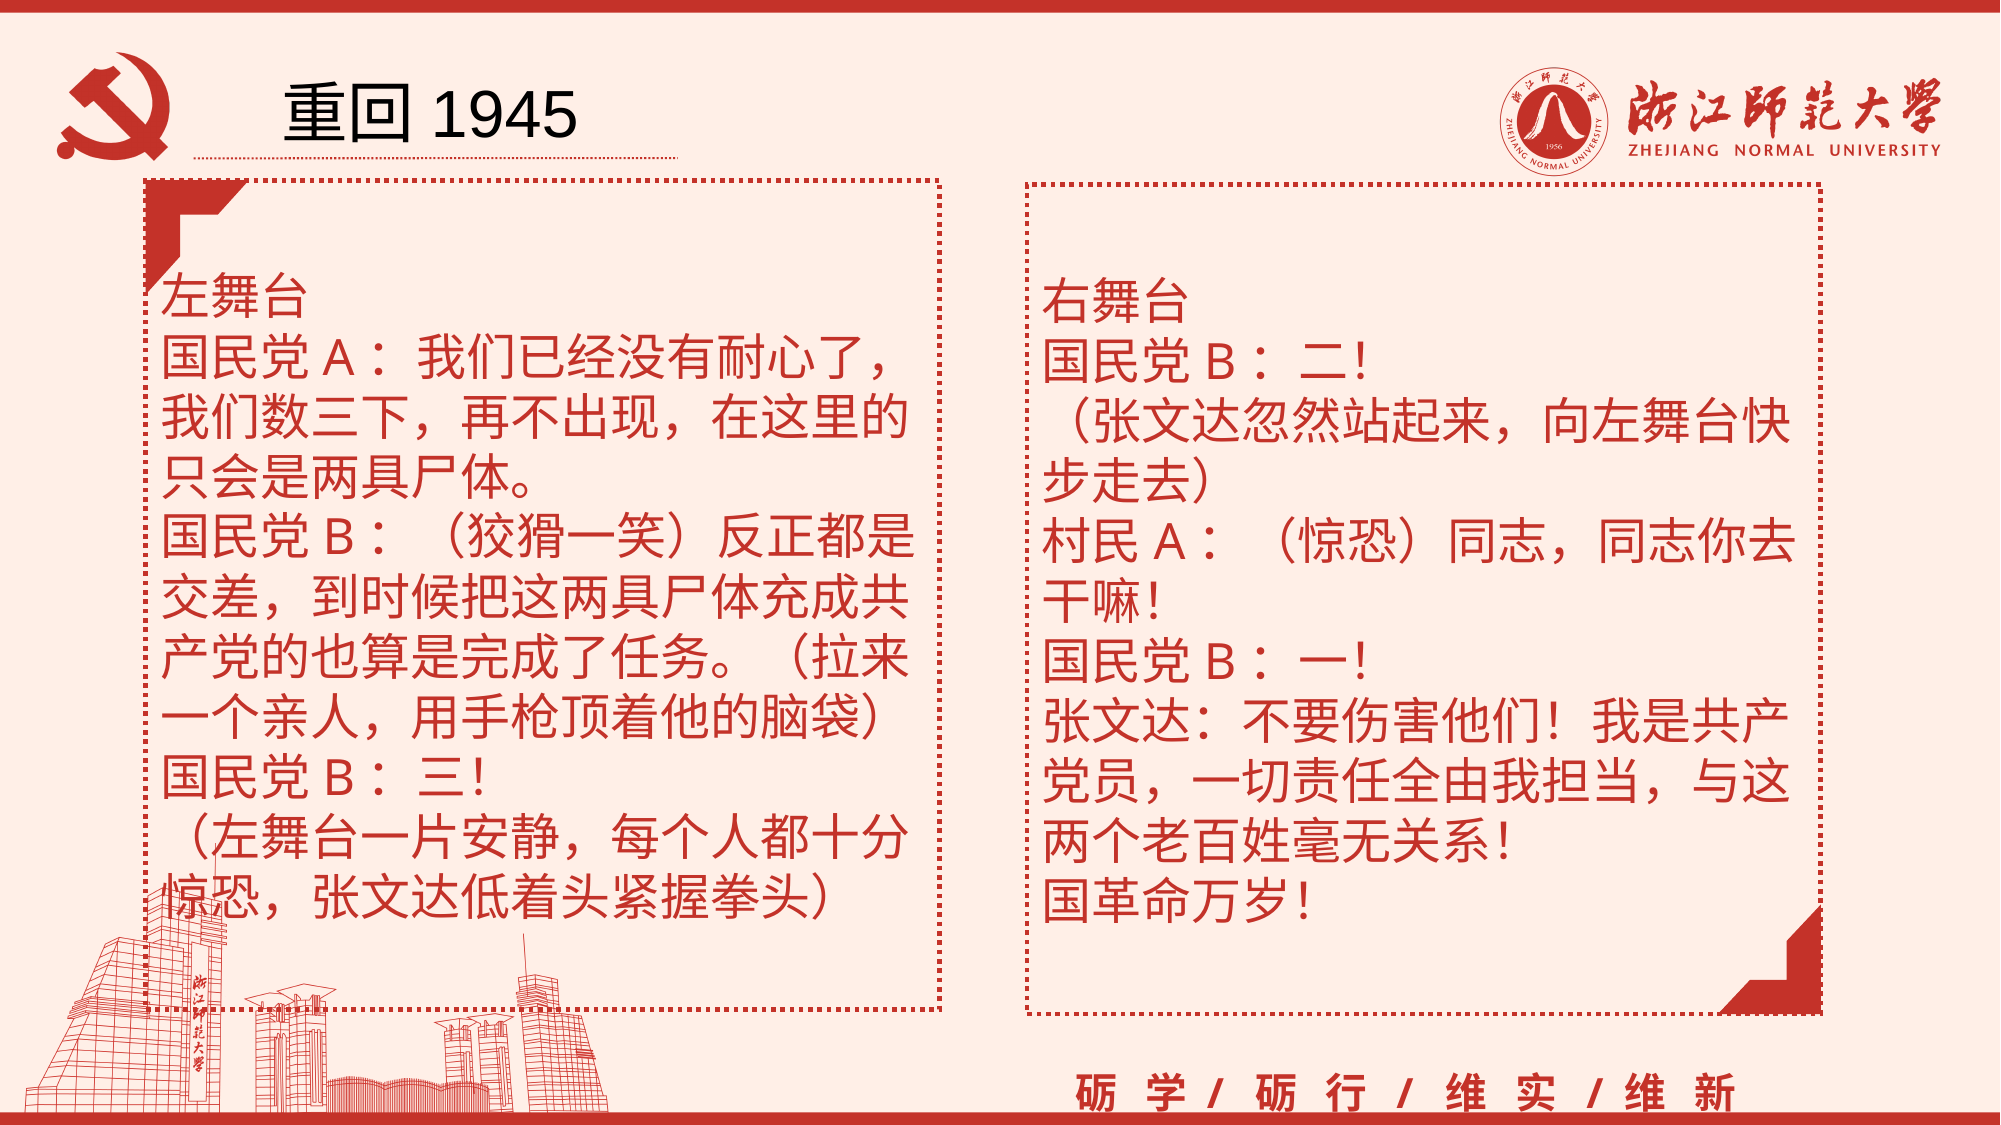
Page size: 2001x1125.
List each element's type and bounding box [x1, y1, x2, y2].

text_box [51, 45, 678, 168]
text_box [0, 0, 2000, 1125]
